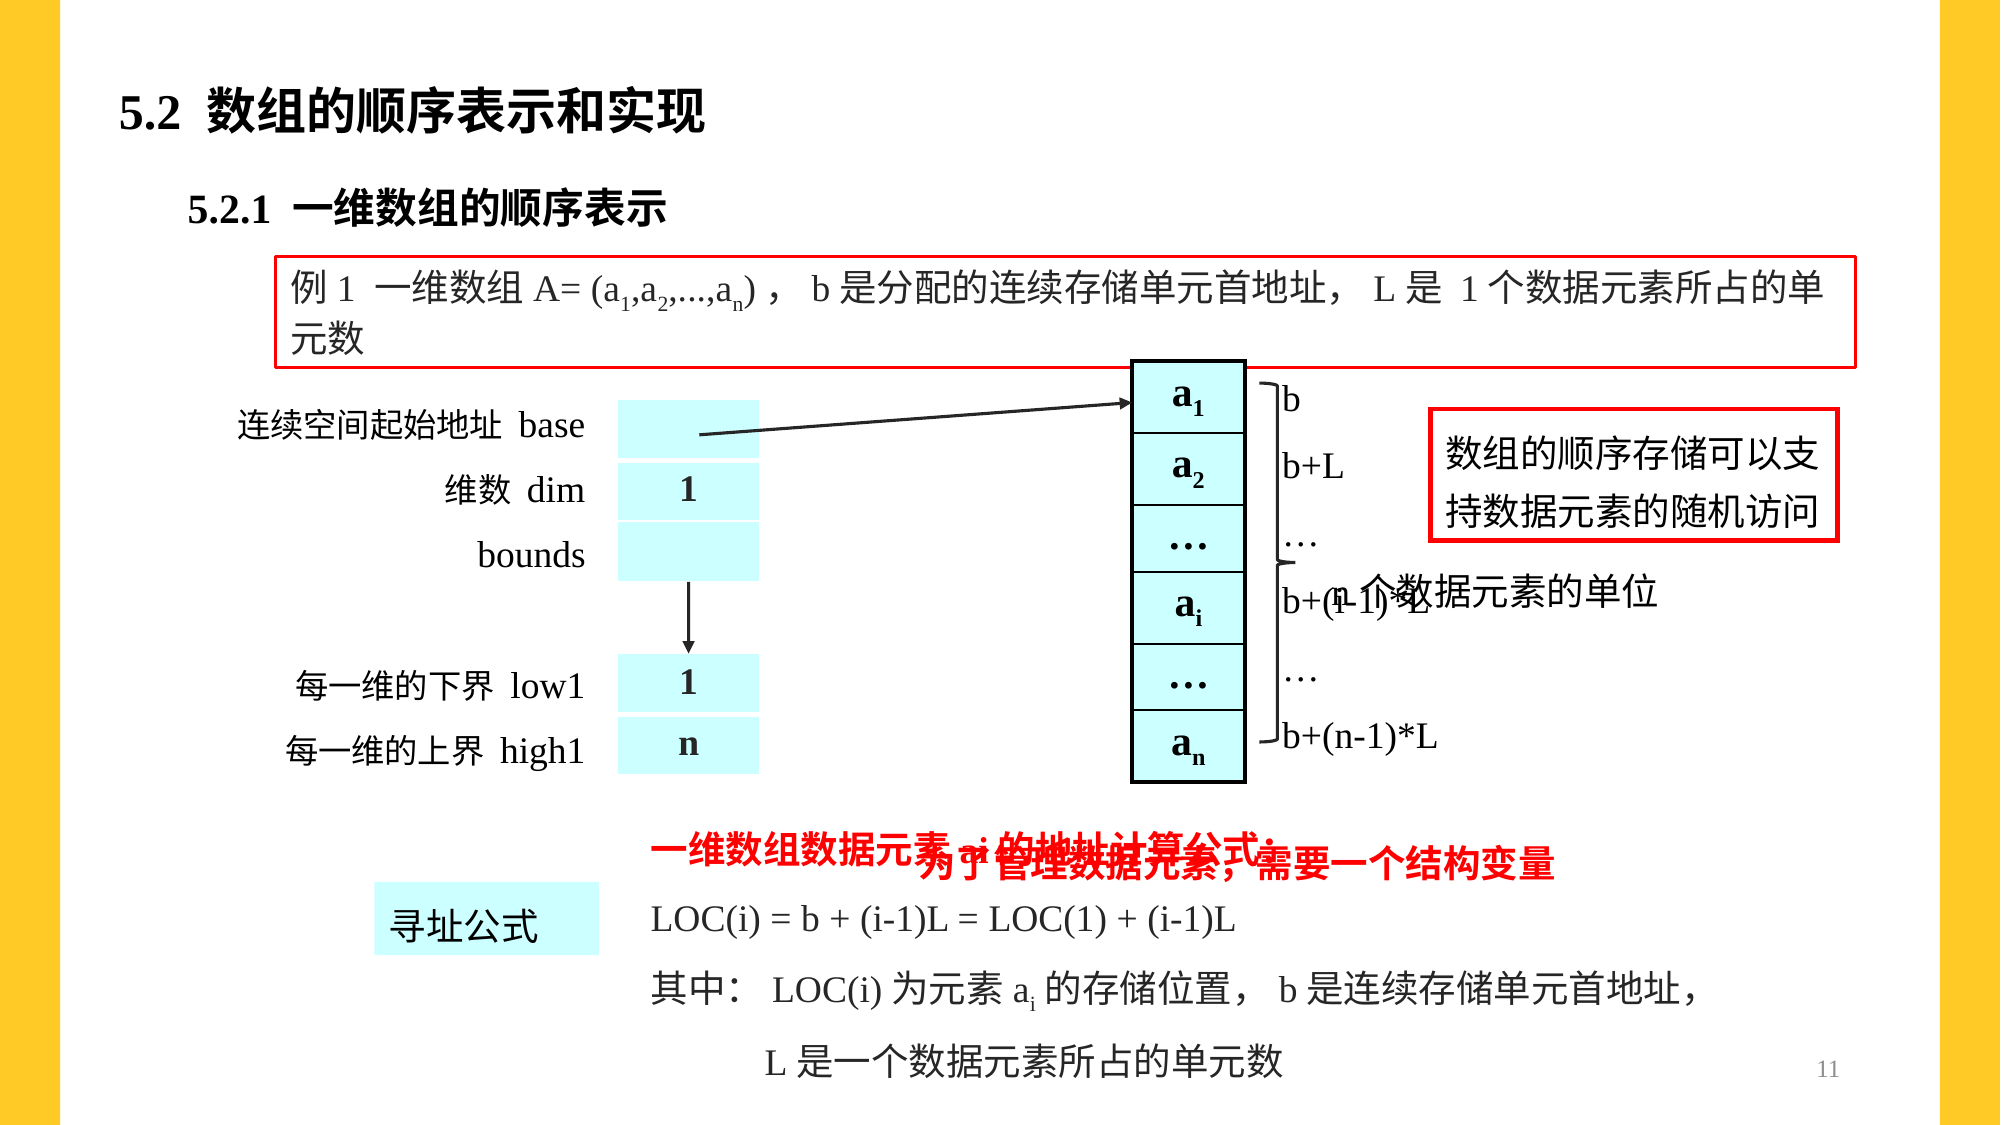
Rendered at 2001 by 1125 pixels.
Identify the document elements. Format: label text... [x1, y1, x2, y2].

table_cell [618, 522, 759, 581]
table_cell 1 [618, 463, 759, 520]
text_box b b+L … b+(i-1)*L … b+(n-1)*L [1267, 344, 1512, 764]
text_box 寻址公式 [374, 881, 599, 956]
text_box [1259, 382, 1267, 743]
table_header [618, 400, 759, 458]
text_box 连续空间起始地址 base 维数 dim bounds 每一维的下界 low1 每一维的上界 high1 [222, 372, 601, 779]
table_cell … [1134, 645, 1243, 709]
table_header 1 [618, 654, 759, 712]
table_header a1 [1134, 363, 1243, 432]
table_cell … [1134, 506, 1243, 571]
text_box 5.2.1 一维数组的顺序表示 [172, 159, 1173, 240]
text_box n个数据元素的单位 [1512, 547, 1724, 621]
title 5.2 数组的顺序表示和实现 [102, 55, 1898, 197]
table_cell a2 [1134, 434, 1243, 504]
table_cell ai [1134, 573, 1243, 643]
text_box 一维数组数据元素ai的地址计算公式： LOC(i) = b + (i-1)L = LOC(1) + (i-1)L 其中：LOC(i)为元素ai的存储位置，b是连续存储单元首地址， L是一个数据元素所占的单元数 [635, 796, 1883, 1091]
table_cell an [1134, 711, 1243, 780]
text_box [699, 402, 1133, 435]
text_box 例1 一维数组A= (a1,a2,...,an)，b是分配的连续存储单元首地址，L是 1个数据元素所占的单元数 [275, 256, 1856, 368]
text_box 数组的顺序存储可以支持数据元素的随机访问 [1430, 409, 1838, 541]
table_cell n [618, 717, 759, 774]
